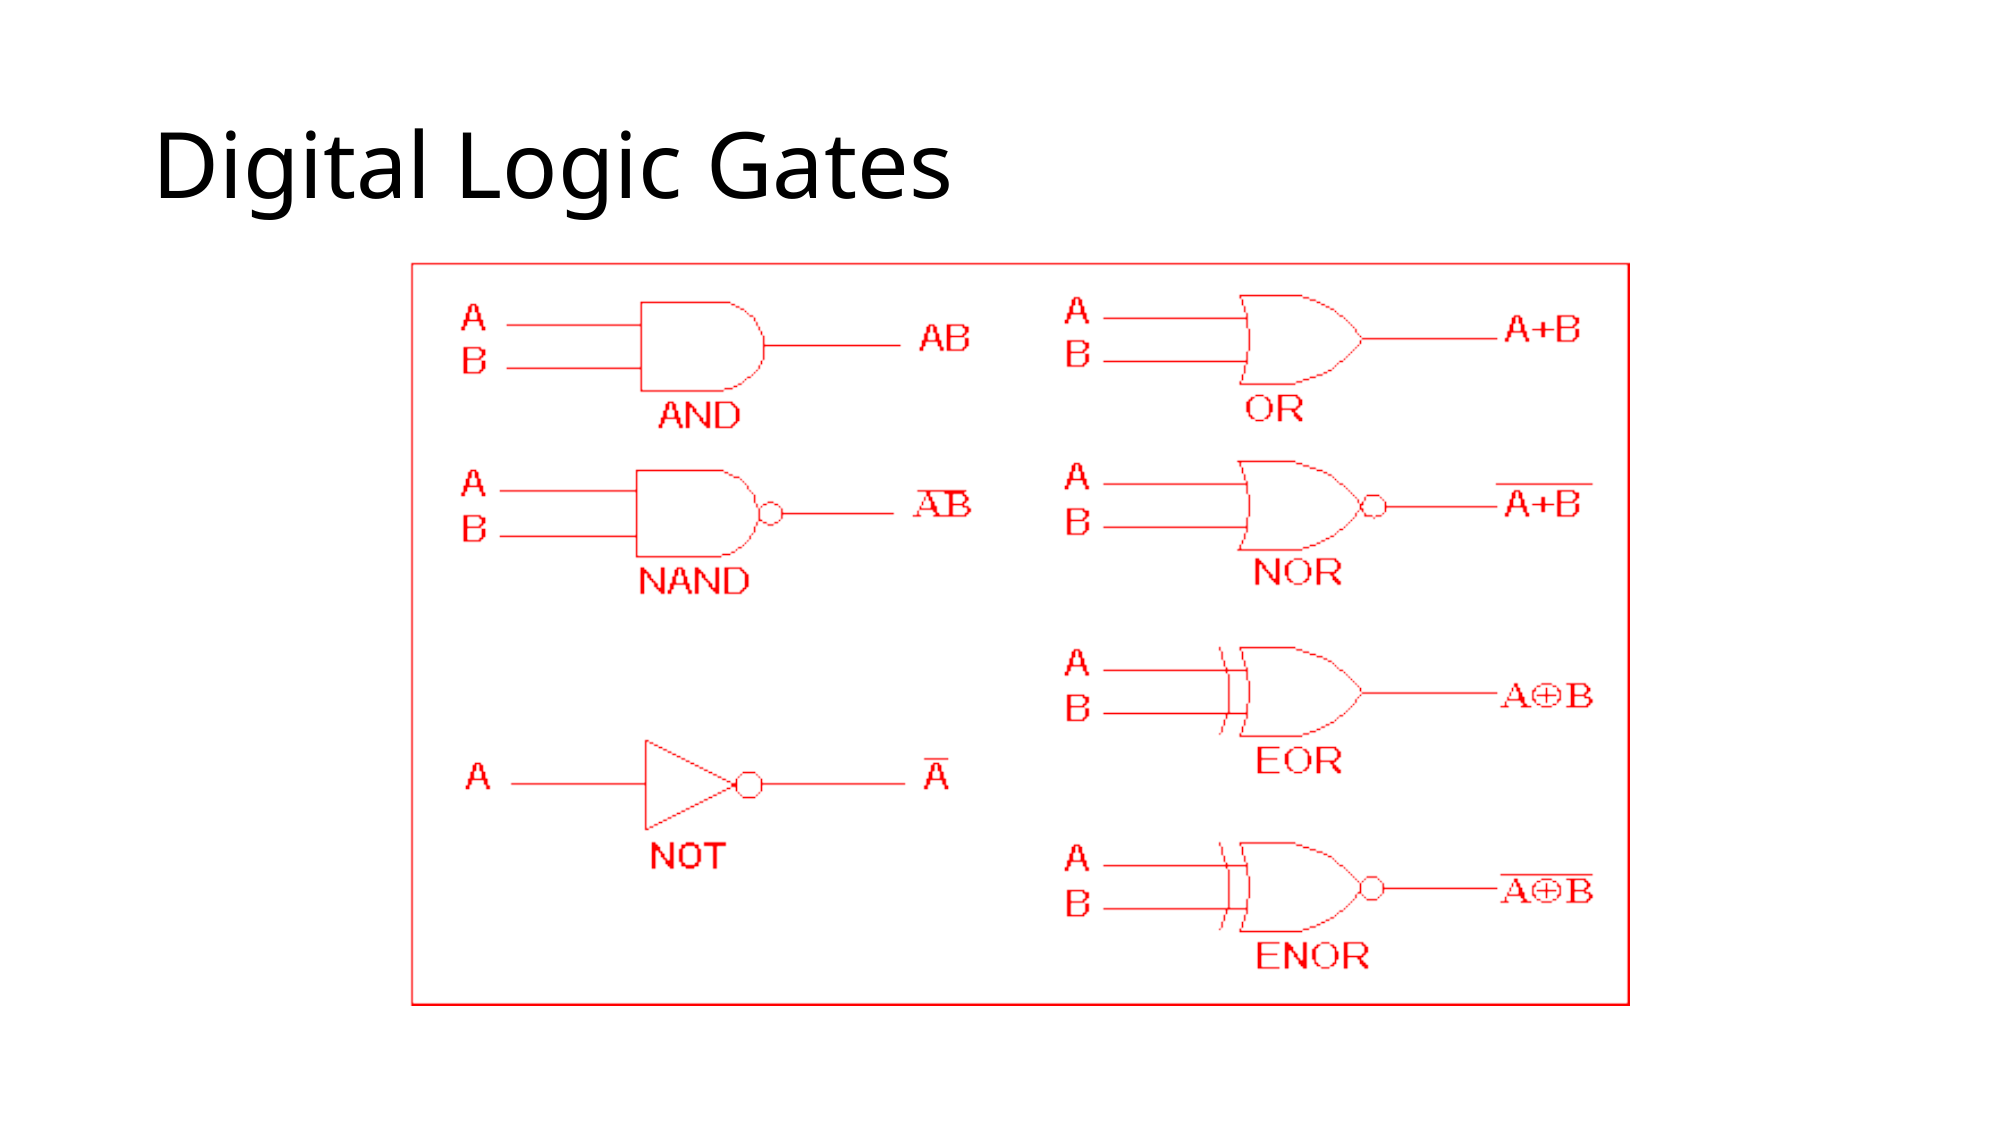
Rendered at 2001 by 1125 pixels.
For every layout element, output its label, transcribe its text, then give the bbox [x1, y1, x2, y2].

title Digital Logic Gates [137, 59, 1863, 278]
picture [407, 261, 1630, 1006]
